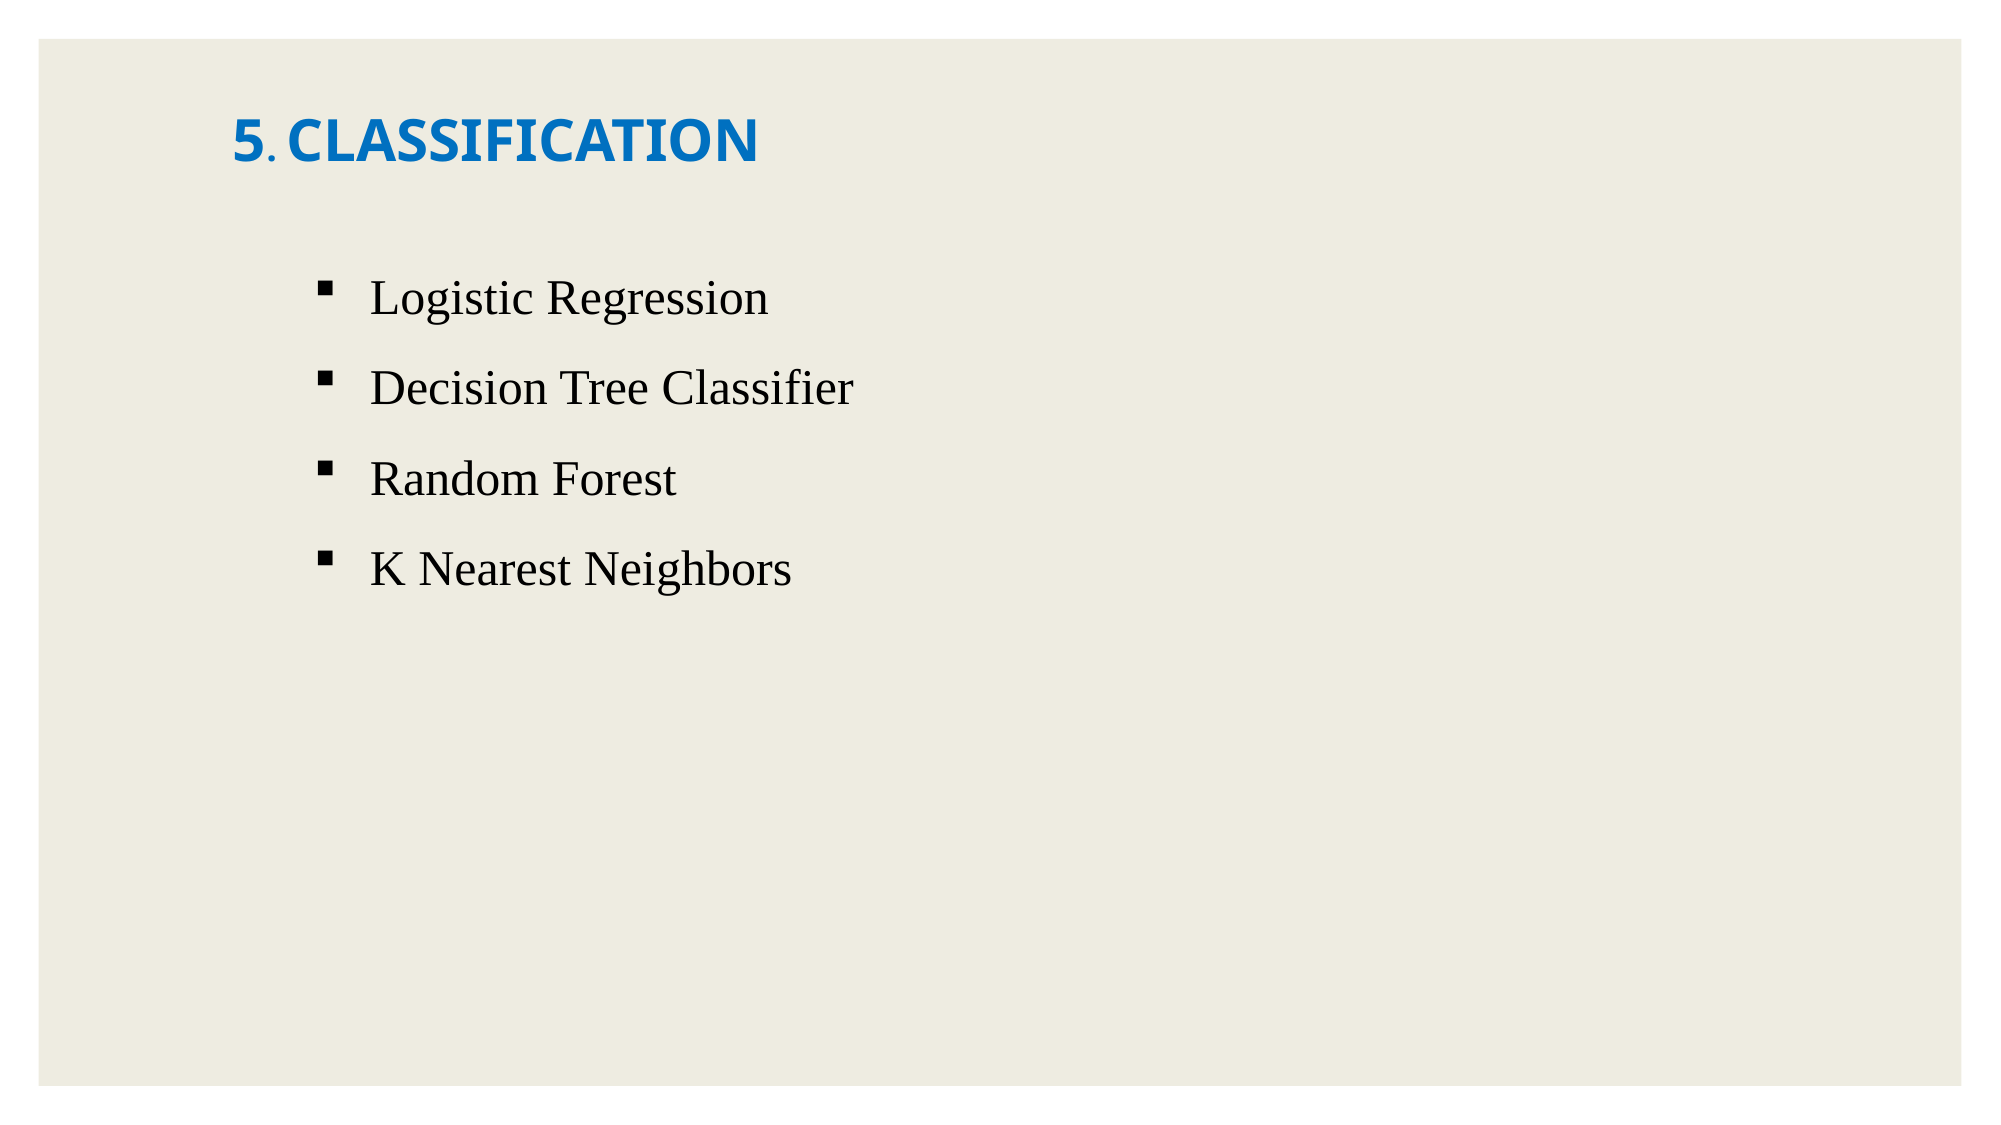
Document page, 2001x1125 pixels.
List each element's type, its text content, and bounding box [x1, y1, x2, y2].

text_box Logistic Regression Decision Tree Classifier Random Forest K Nearest Neighbors [298, 227, 1300, 648]
text_box 5. CLASSIFICATION [218, 95, 1220, 181]
